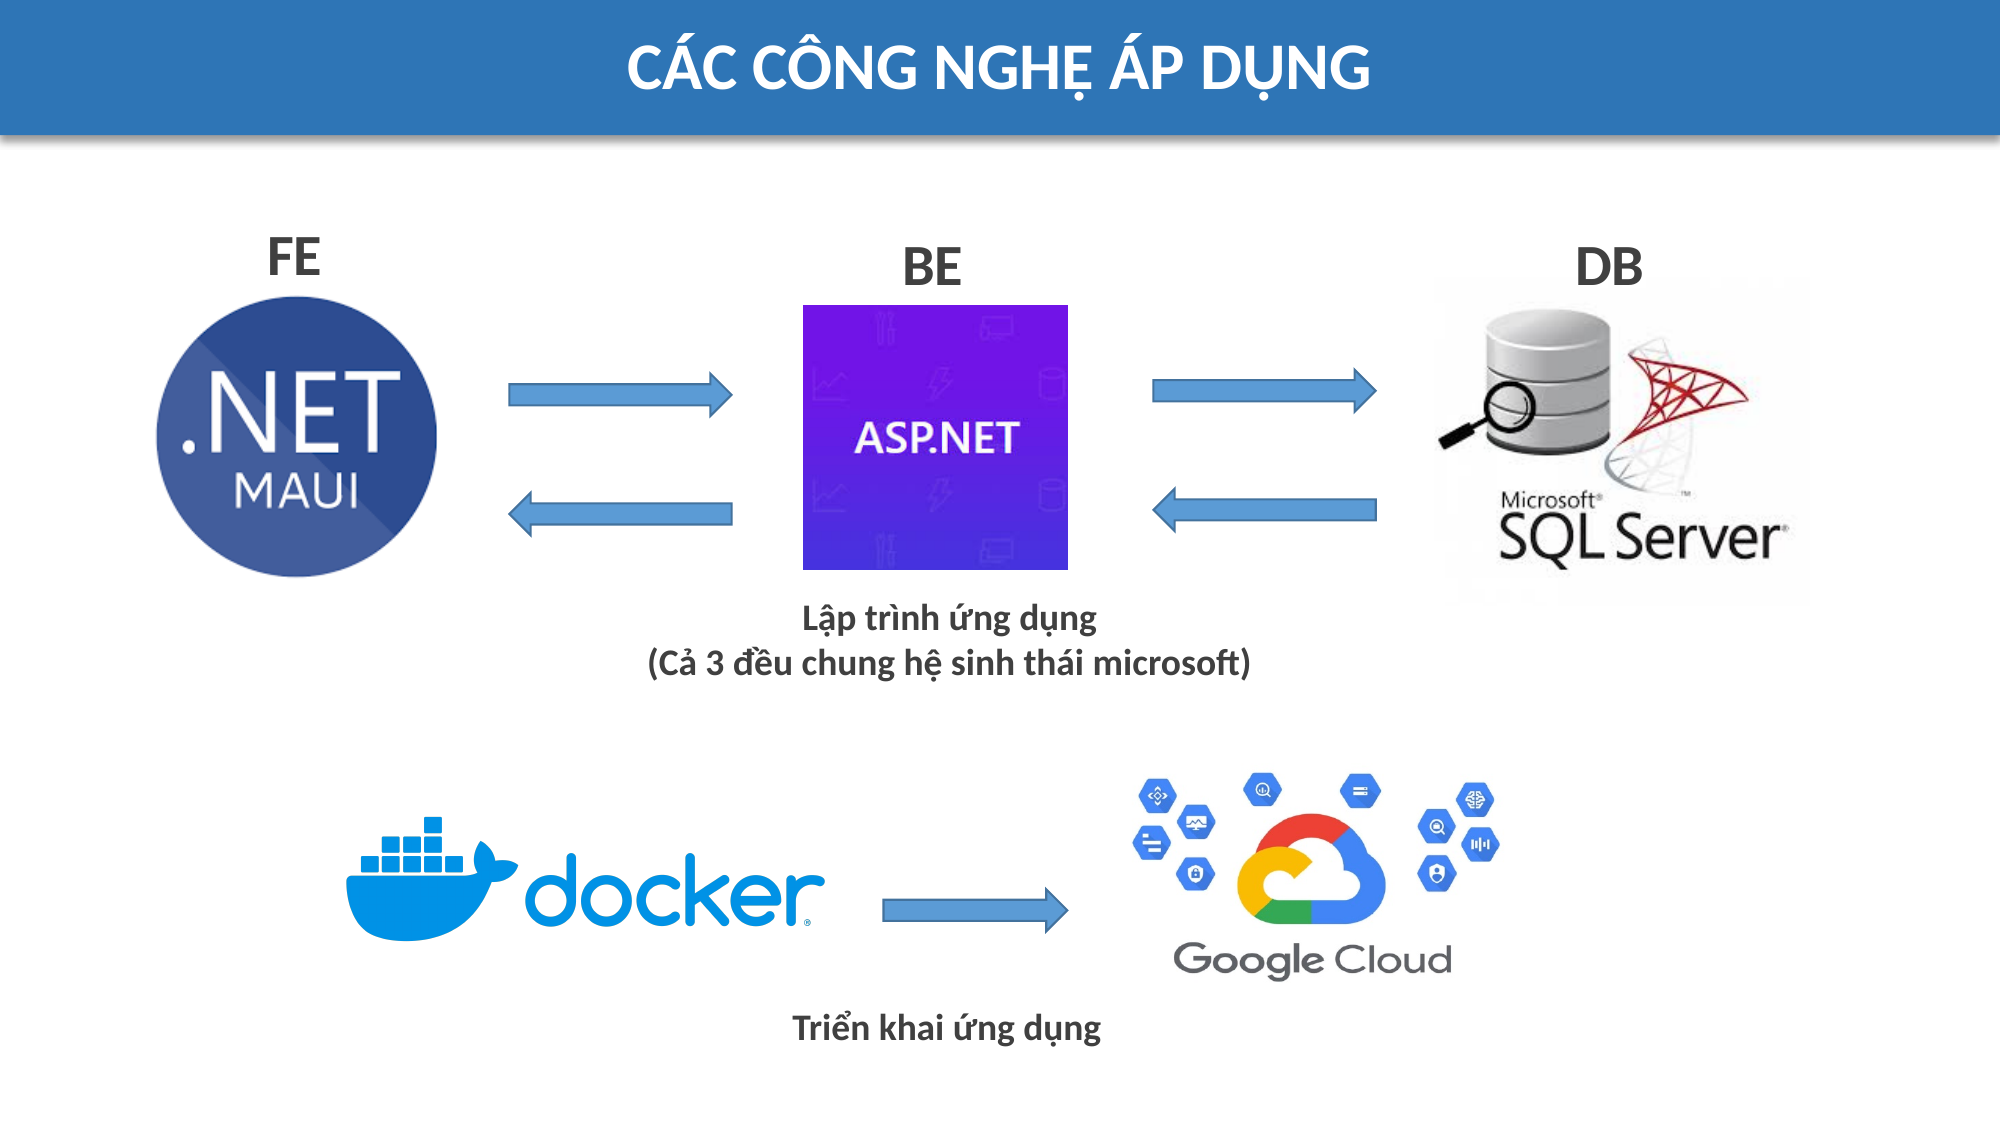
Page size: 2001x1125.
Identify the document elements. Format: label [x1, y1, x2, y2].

text_box [342, 742, 1524, 1056]
text_box [0, 0, 2000, 136]
text_box [152, 209, 1810, 692]
